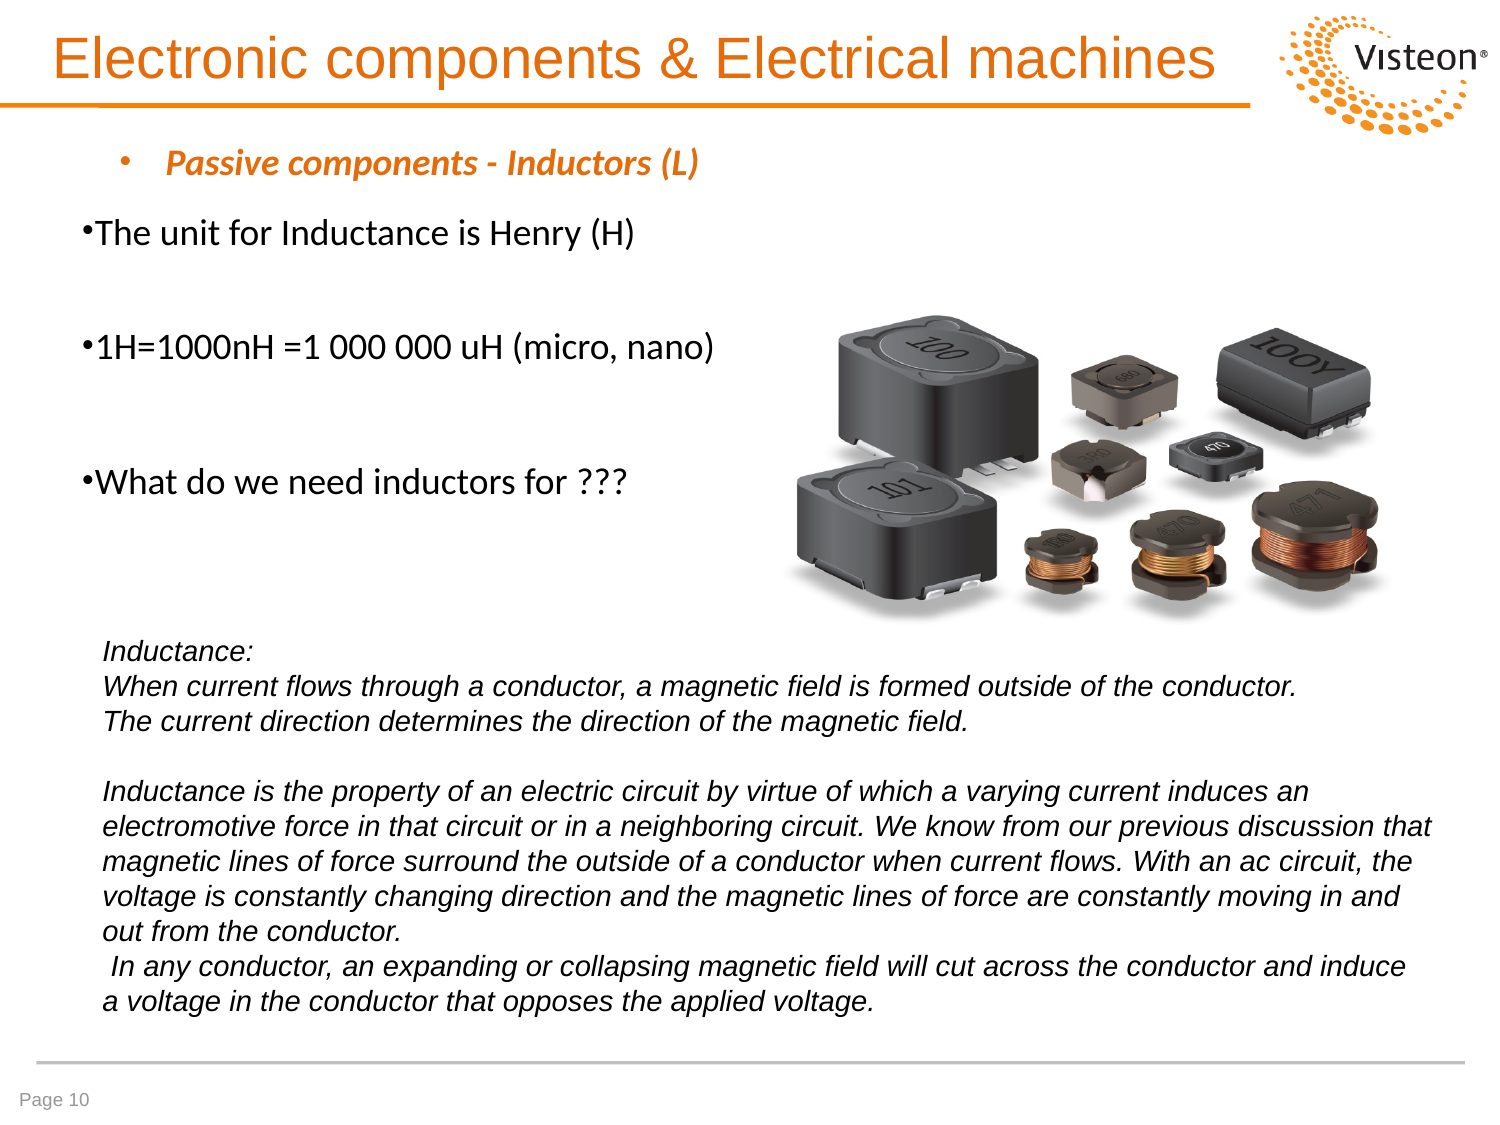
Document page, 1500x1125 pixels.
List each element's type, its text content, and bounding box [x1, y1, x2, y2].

slide_number Page 10 [4, 1079, 185, 1125]
text_box Inductance: When current flows through a conductor, a magnetic field is formed outside of the conductor. The current direction determines the direction of the magnetic field. Inductance is the property of an electric circuit by virtue of which a varying current induces an electromotive force in that circuit or in a neighboring circuit. We know from our previous discussion that magnetic lines of force surround the outside of a conductor when current flows. With an ac circuit, the voltage is constantly changing direction and the magnetic lines of force are constantly moving in and out from the conductor. In any conductor, an expanding or collapsing magnetic field will cut across the conductor and induce a voltage in the conductor that opposes the applied voltage. [87, 624, 1463, 1025]
text_box The unit for Inductance is Henry (H) 1H=1000nH =1 000 000 uH (micro, nano) What do we need inductors for ??? [66, 200, 731, 555]
picture [774, 299, 1401, 635]
title Electronic components & Electrical machines [413, 20, 1251, 91]
picture [1275, 6, 1492, 145]
text_box Passive components - Inductors (L) [28, 123, 715, 191]
text_box [25, 0, 413, 114]
